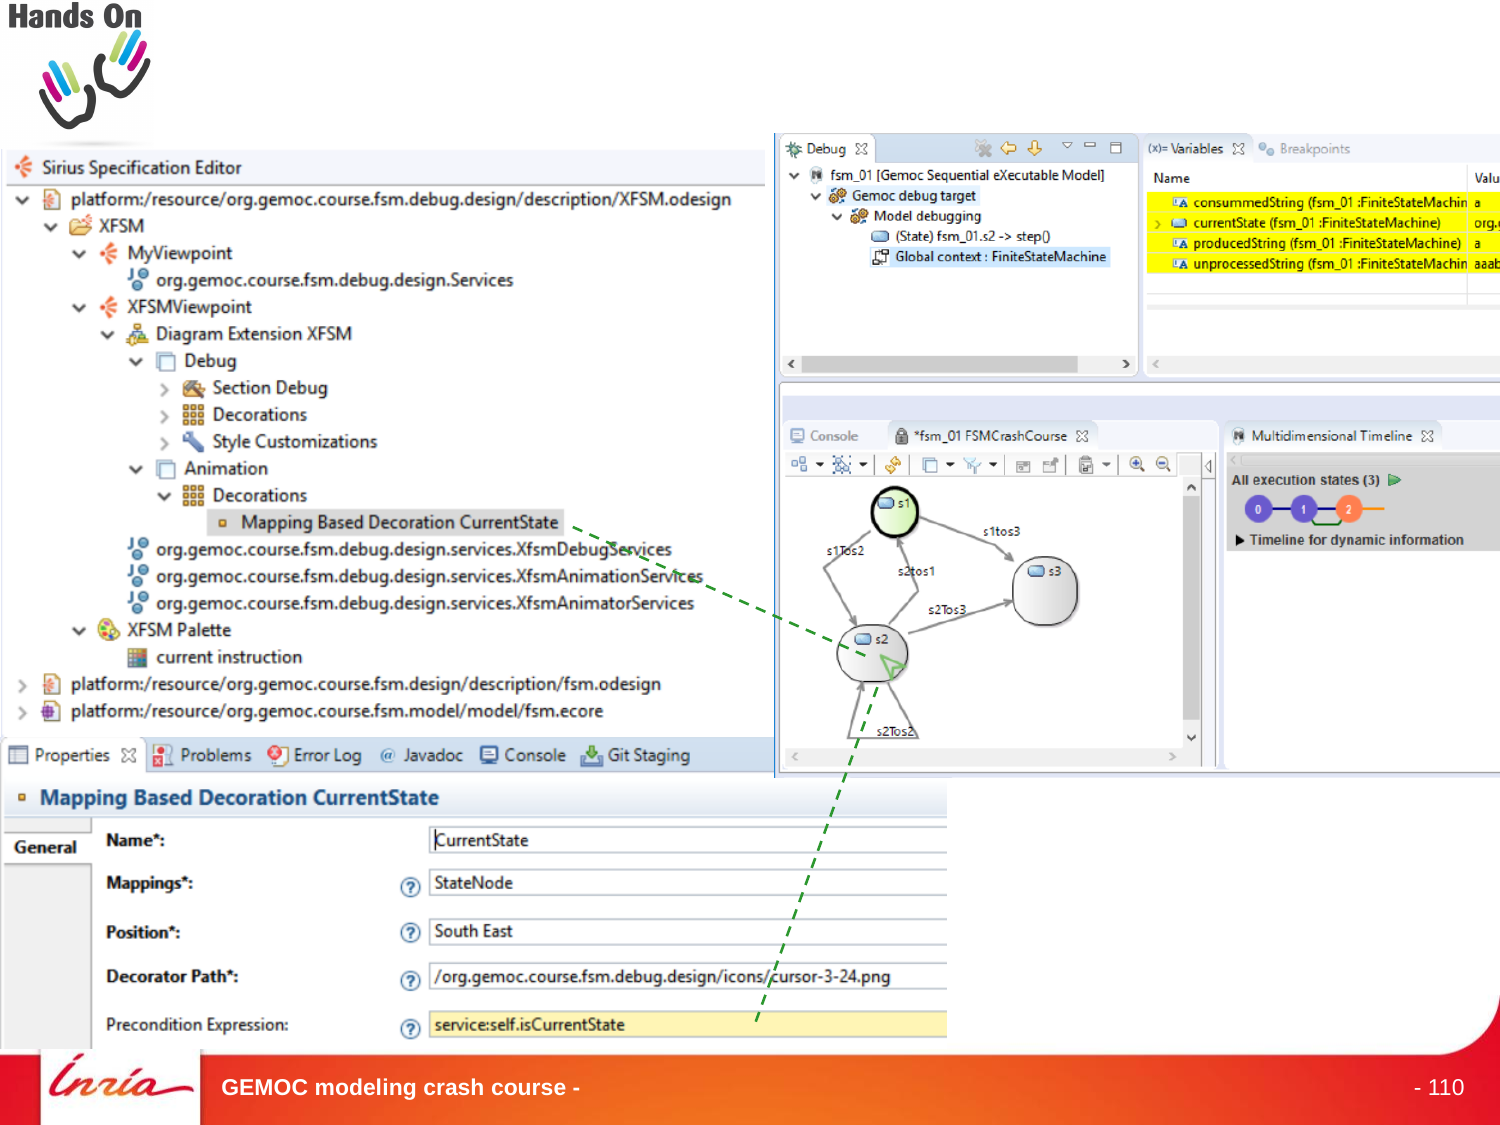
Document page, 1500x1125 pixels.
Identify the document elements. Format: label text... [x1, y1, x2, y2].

picture [0, 0, 1500, 1125]
footer GEMOC modeling crash course - [221, 1064, 1078, 1110]
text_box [755, 680, 881, 1022]
slide_number - 110 [1413, 1064, 1500, 1110]
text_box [572, 526, 869, 658]
